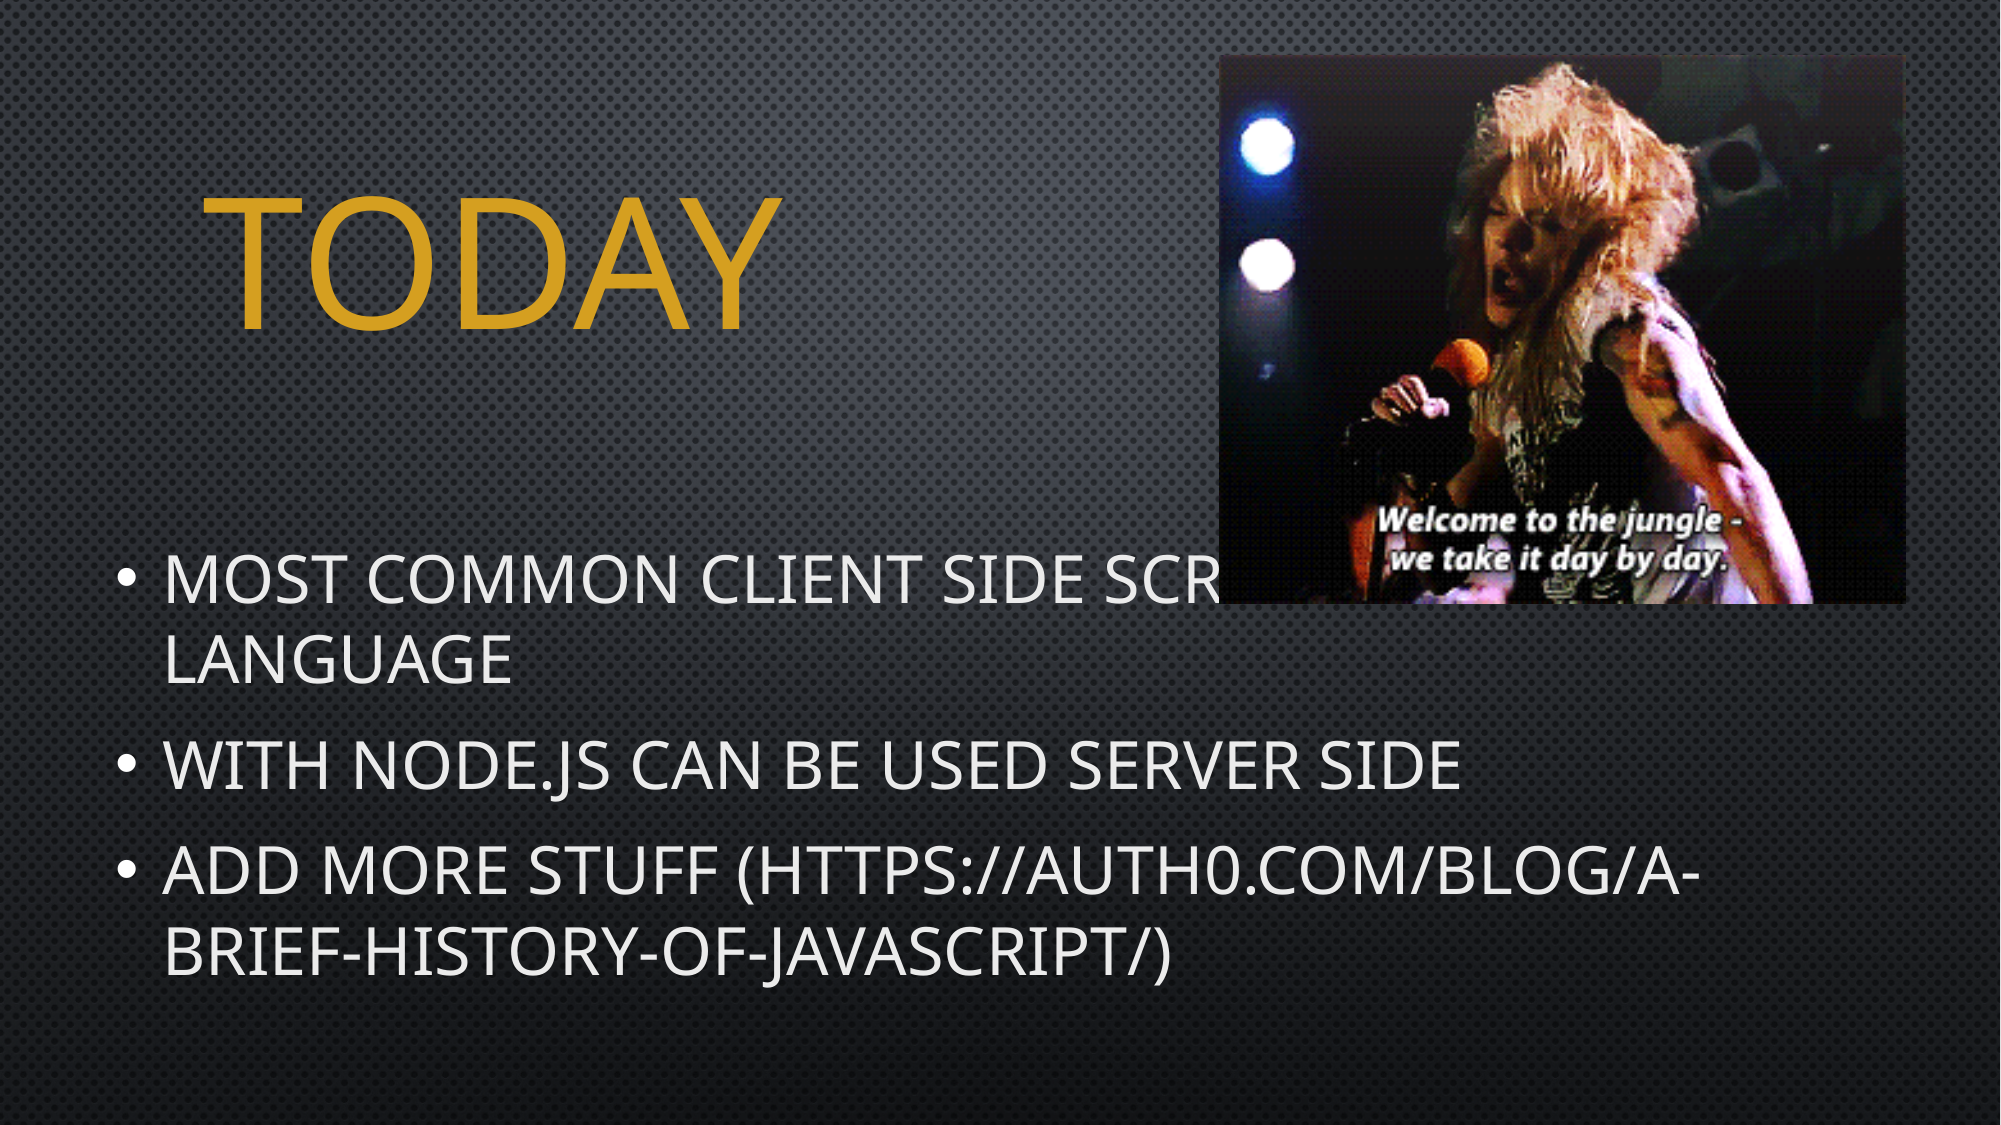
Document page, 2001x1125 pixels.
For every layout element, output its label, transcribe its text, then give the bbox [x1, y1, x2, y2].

title TODAY [187, 99, 1218, 413]
list Most common client side scripting language With node.js can be used server side Add more stuff (https://auth0.com/blog/a-brief-history-of-javascript/) [100, 528, 1726, 1042]
picture [1218, 55, 1906, 605]
